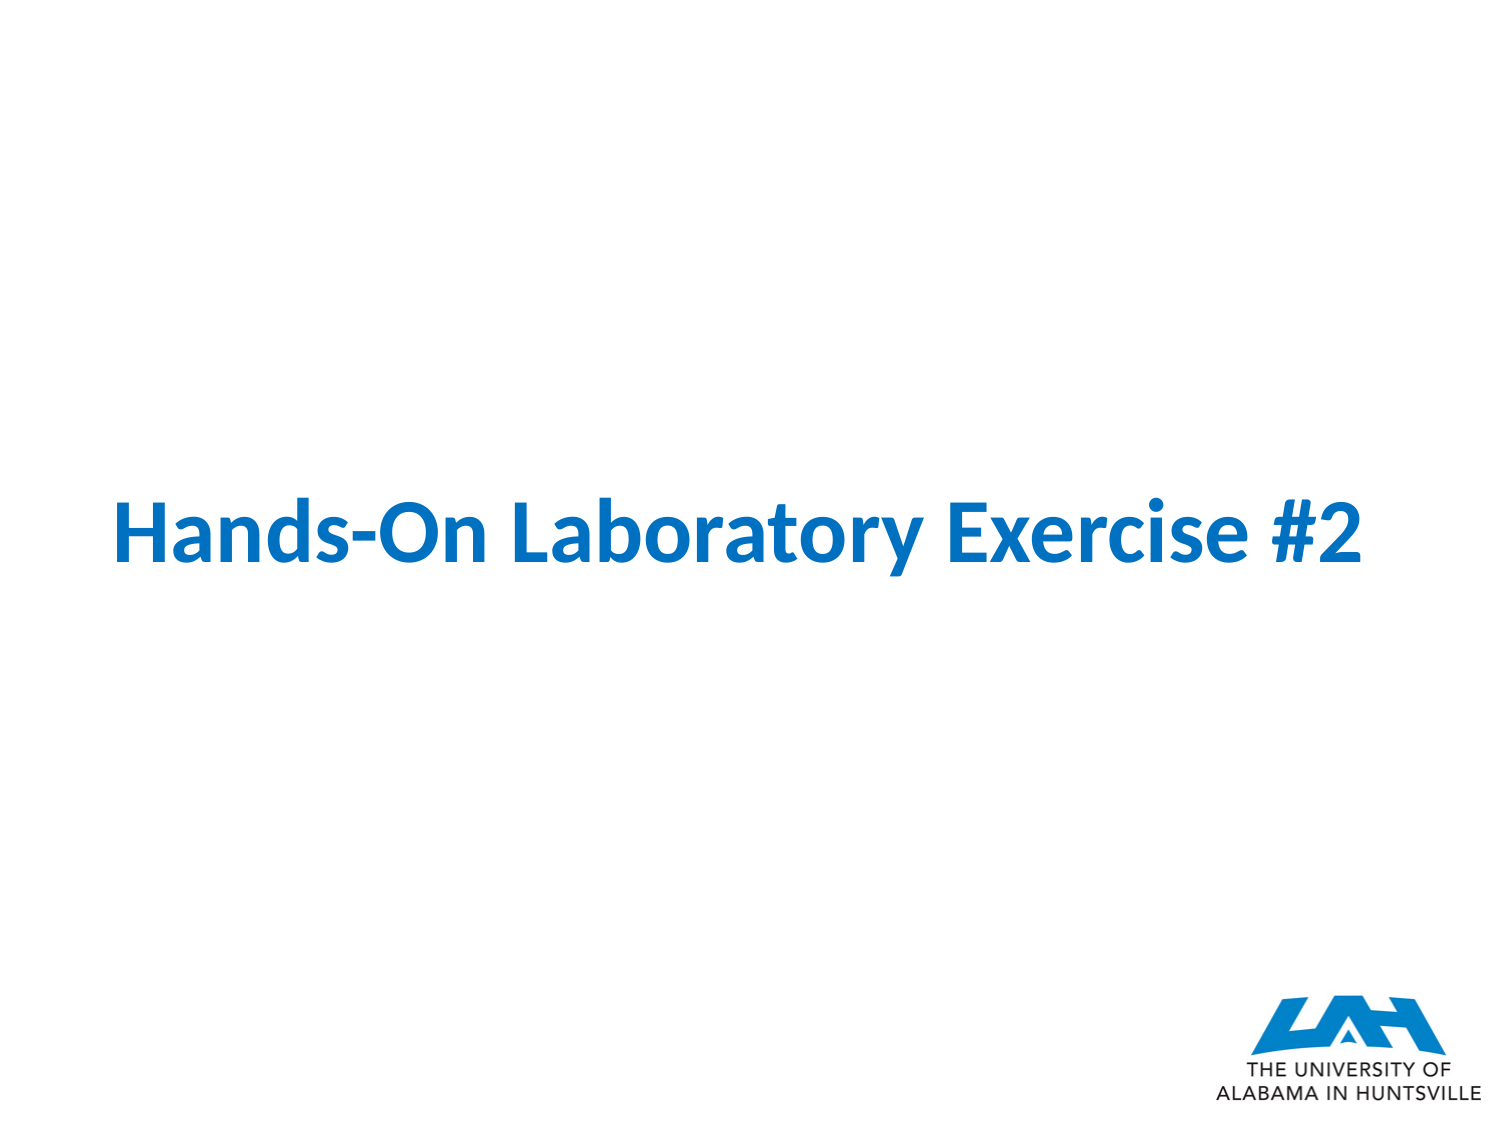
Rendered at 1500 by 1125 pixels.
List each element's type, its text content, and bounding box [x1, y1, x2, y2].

picture [1198, 973, 1499, 1124]
title Hands-On Laboratory Exercise #2 [64, 431, 1415, 620]
